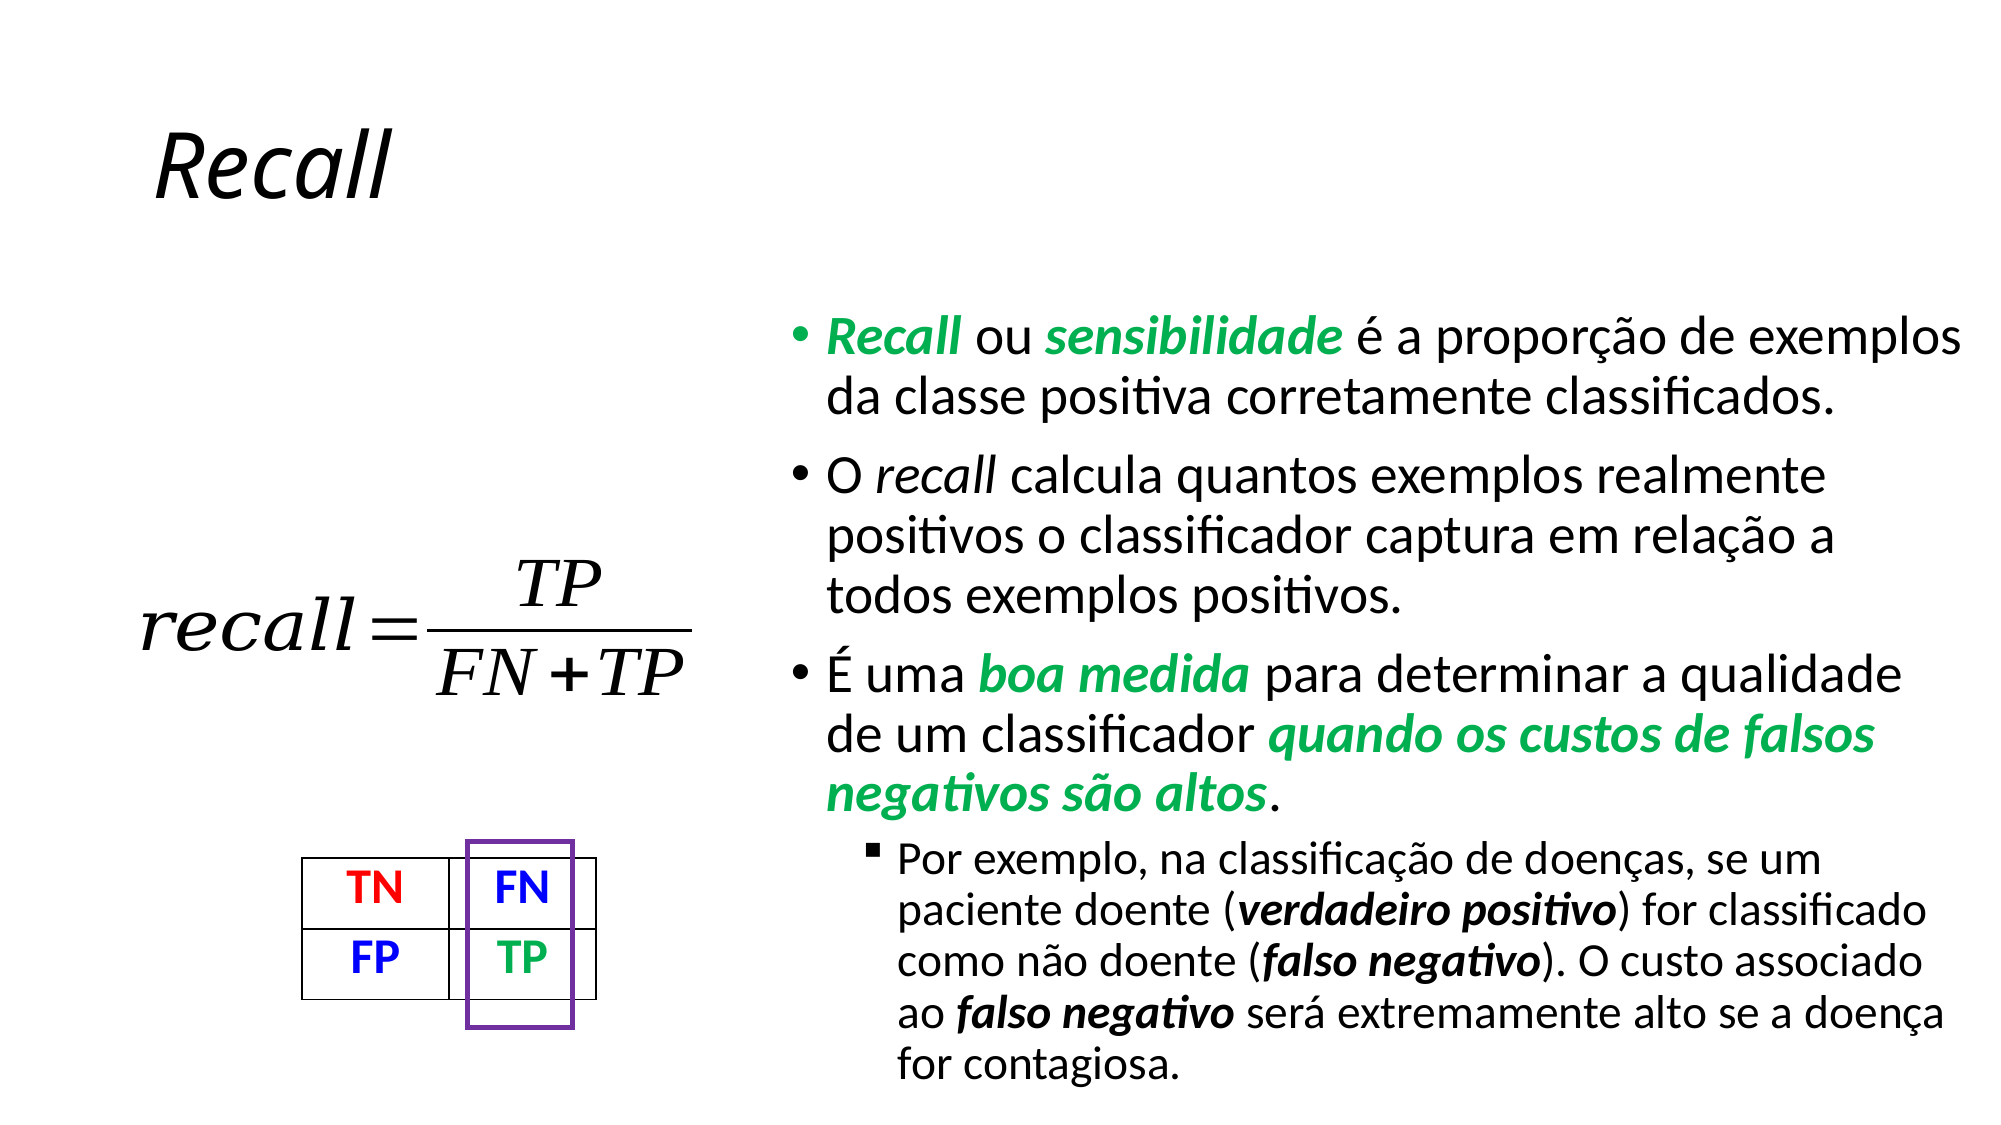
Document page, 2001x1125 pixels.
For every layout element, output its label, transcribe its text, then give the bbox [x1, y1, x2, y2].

table_cell TP [573, 930, 595, 999]
table_header FN [450, 859, 466, 928]
text_box [466, 840, 573, 1029]
table_header TN [303, 859, 448, 928]
list Recall ou sensibilidade é a proporção de exemplos da classe positiva corretamente classificados. O recall calcula quantos exemplos realmente positivos o classificador captura em relação a todos exemplos positivos. É uma boa medida para determinar a qualidade de um classificador quando os custos de falsos negativos são altos. Por exemplo, na classificação de doenças, se um paciente doente (verdadeiro positivo) for classificado como não doente (falso negativo). O custo associado ao falso negativo será extremamente alto se a doença for contagiosa. [775, 299, 1978, 1125]
table_cell TP [450, 930, 466, 999]
table_cell FP [303, 930, 448, 999]
table_header FN [573, 859, 595, 928]
title Recall [137, 59, 1863, 278]
